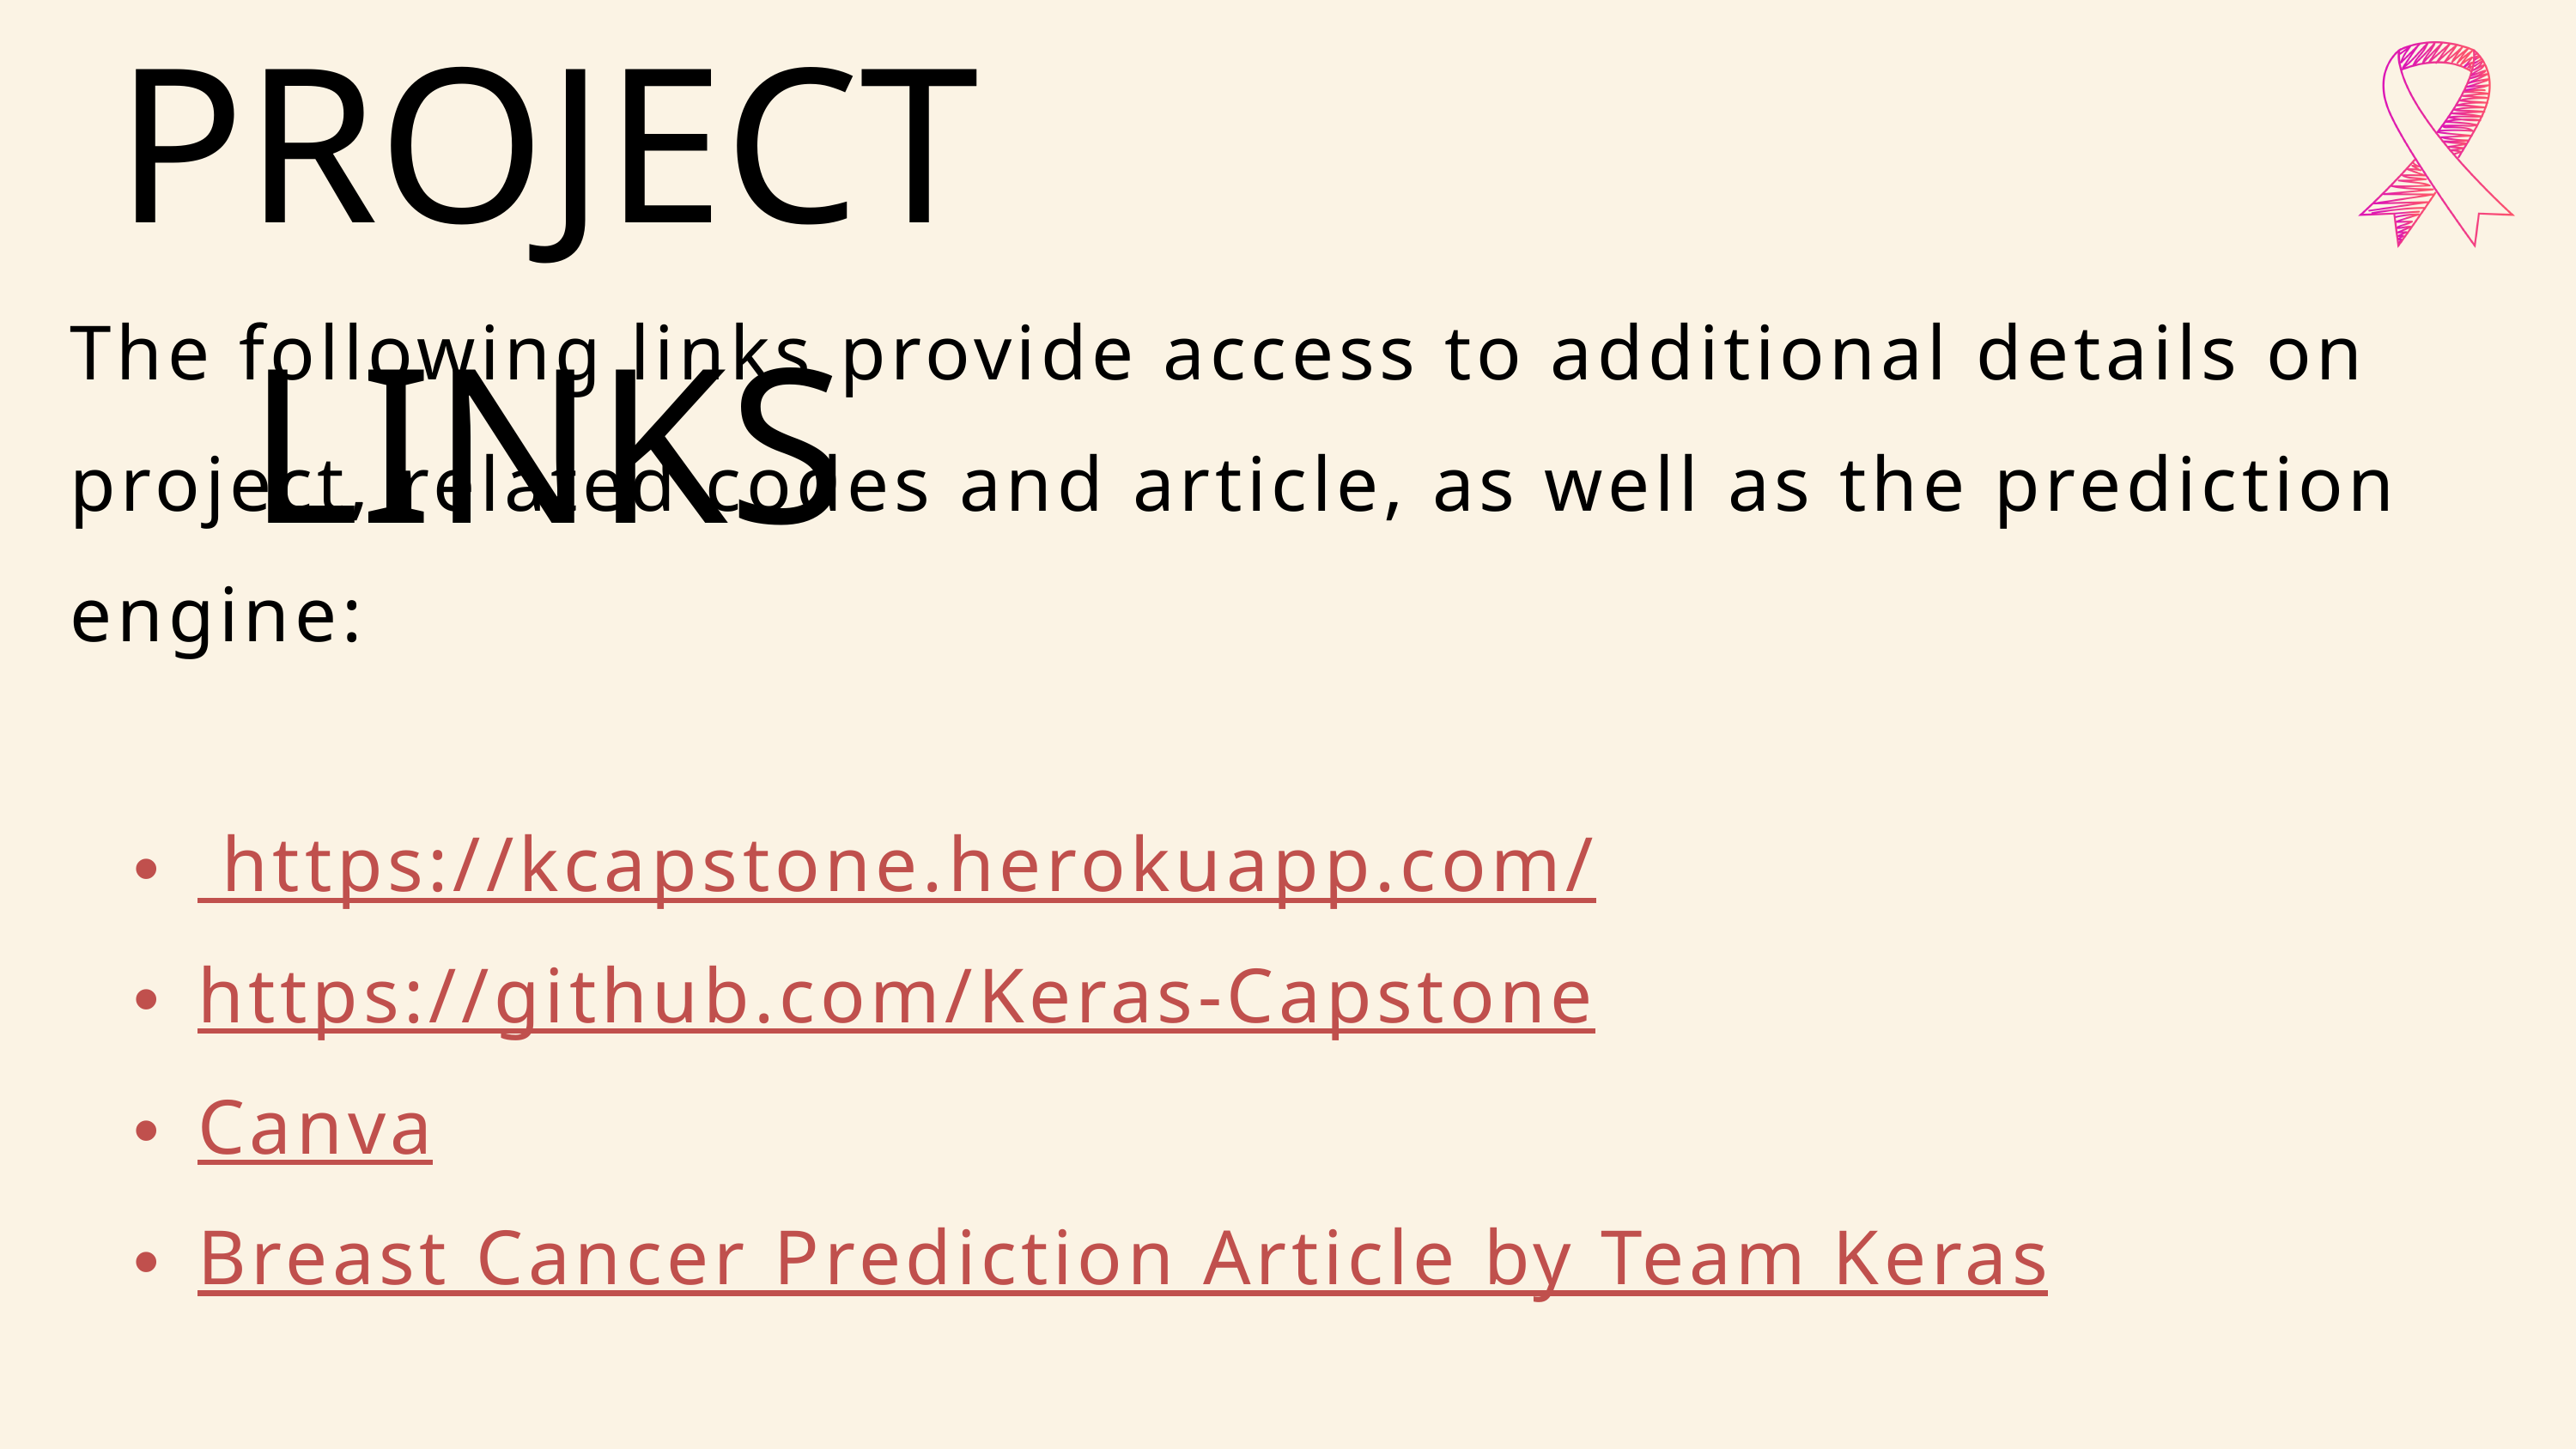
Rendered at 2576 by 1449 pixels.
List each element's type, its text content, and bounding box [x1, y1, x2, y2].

text_box The following links provide access to additional details on project, related codes and article, as well as the prediction engine: https://kcapstone.herokuapp.com/ https://github.com/Keras-Capstone Canva Breast Cancer Prediction Article by Team Keras [70, 264, 2432, 1313]
text_box PROJECT LINKS [70, 0, 1024, 264]
picture [2358, 41, 2515, 248]
